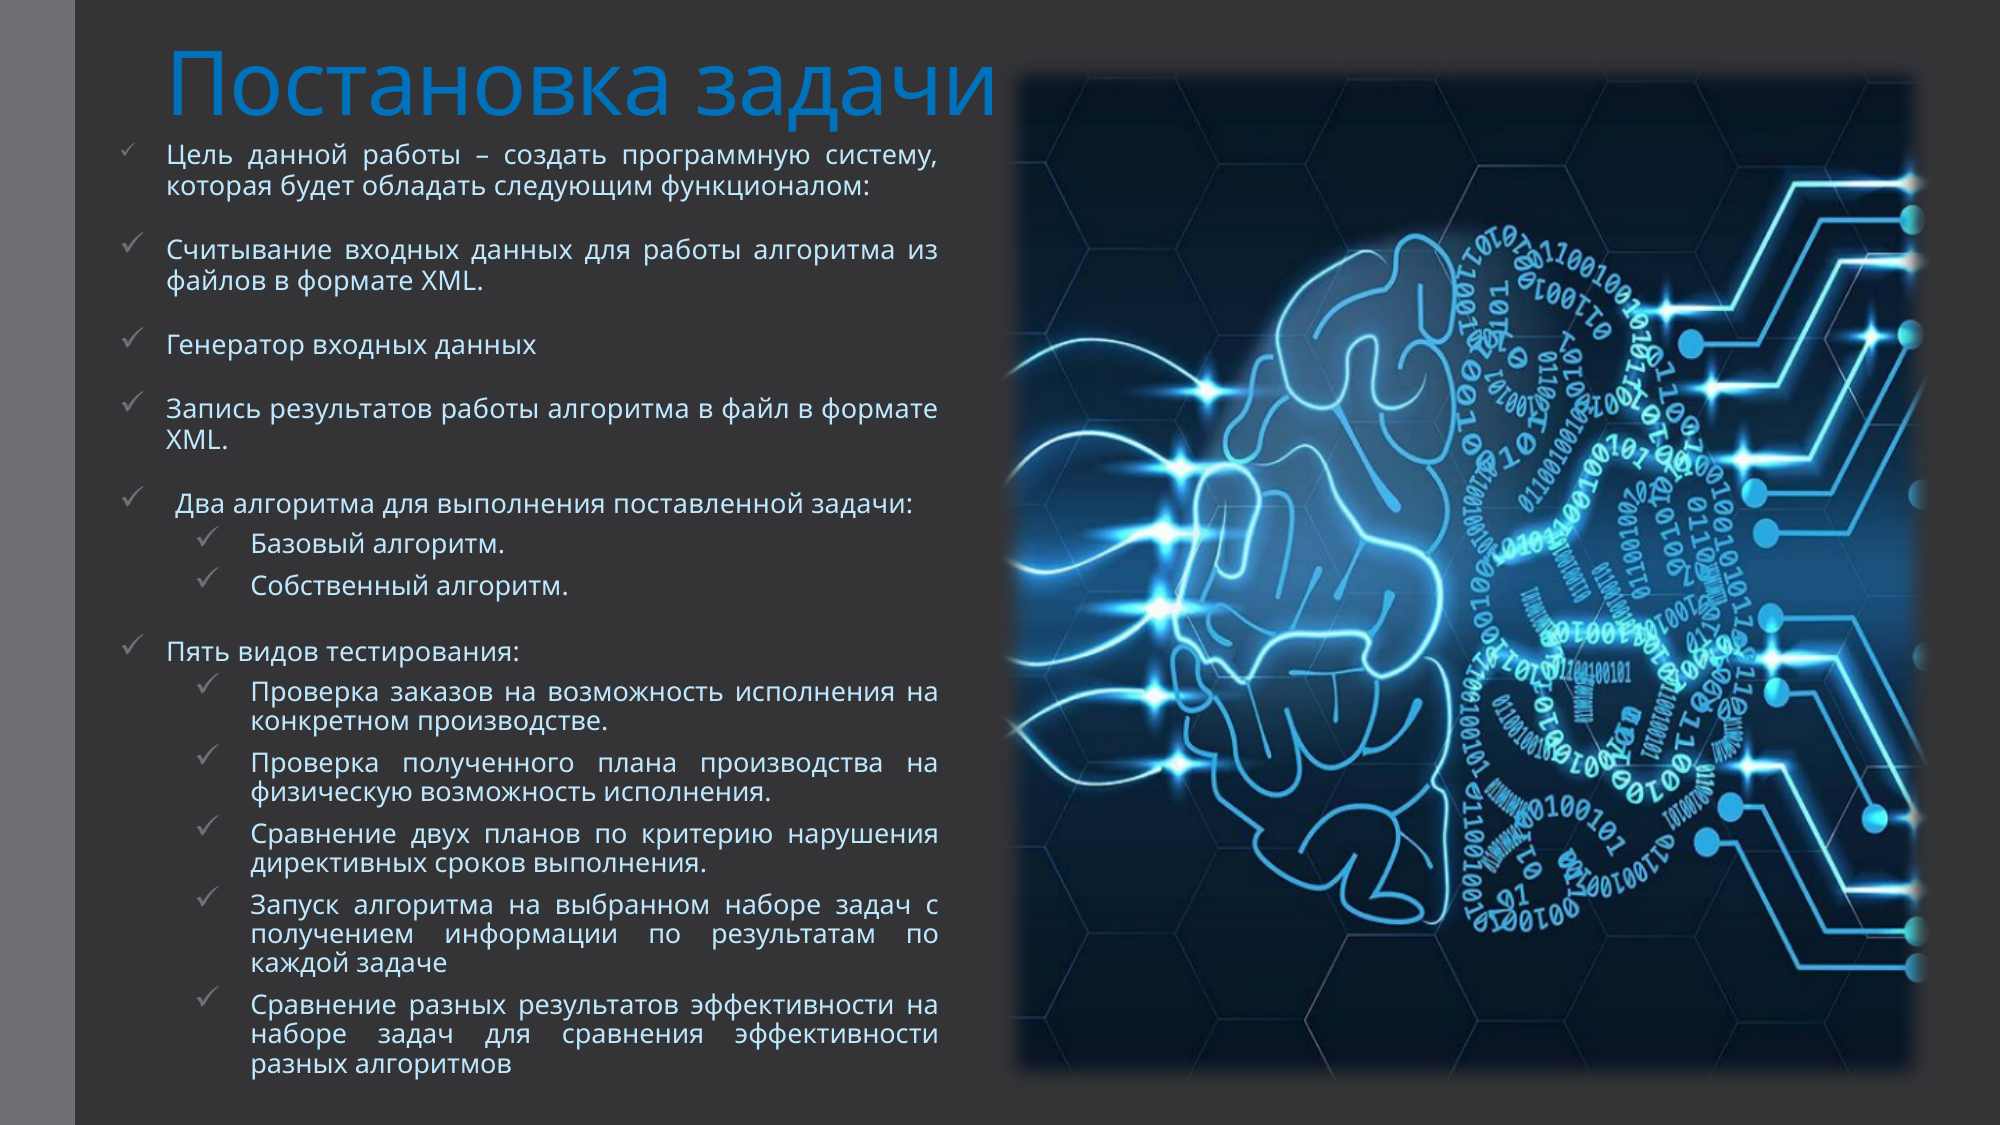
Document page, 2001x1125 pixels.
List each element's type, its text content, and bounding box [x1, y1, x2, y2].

subtitle Цель данной работы – создать программную систему, которая будет обладать следующим функционалом: Считывание входных данных для работы алгоритма из файлов в формате XML. Генератор входных данных Запись результатов работы алгоритма в файл в формате XML. Два алгоритма для выполнения поставленной задачи: Базовый алгоритм. Собственный алгоритм. Пять видов тестирования: Проверка заказов на возможность исполнения на конкретном производстве. Проверка полученного плана производства на физическую возможность исполнения. Сравнение двух планов по критерию нарушения директивных сроков выполнения. Запуск алгоритма на выбранном наборе задач с получением информации по результатам по каждой задаче Сравнение разных результатов эффективности на наборе задач для сравнения эффективности разных алгоритмов [104, 132, 954, 1053]
picture [999, 57, 1933, 1091]
title Постановка задачи [150, 34, 1696, 142]
